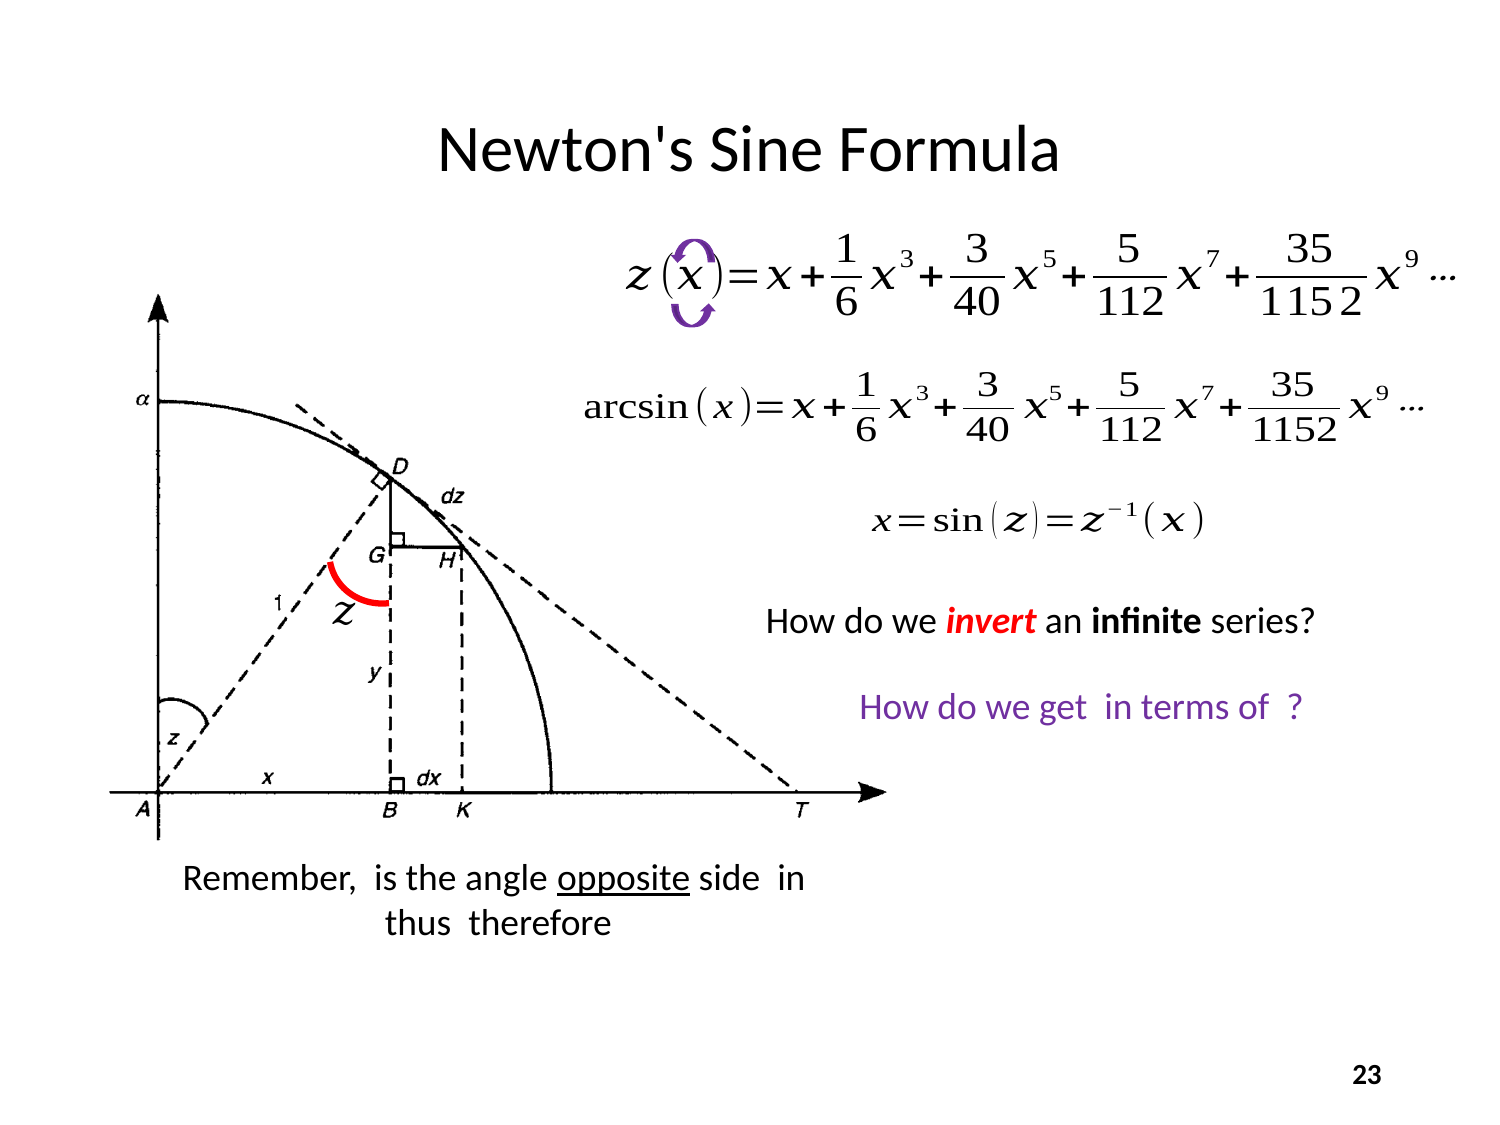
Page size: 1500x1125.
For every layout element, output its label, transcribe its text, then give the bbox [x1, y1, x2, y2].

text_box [329, 502, 438, 635]
title Newton's Sine Formula [103, 59, 1397, 241]
text_box How do we invert an infinite series? [907, 588, 1335, 649]
text_box [670, 238, 716, 263]
picture [90, 276, 907, 849]
slide_number 23 [1059, 1042, 1397, 1103]
